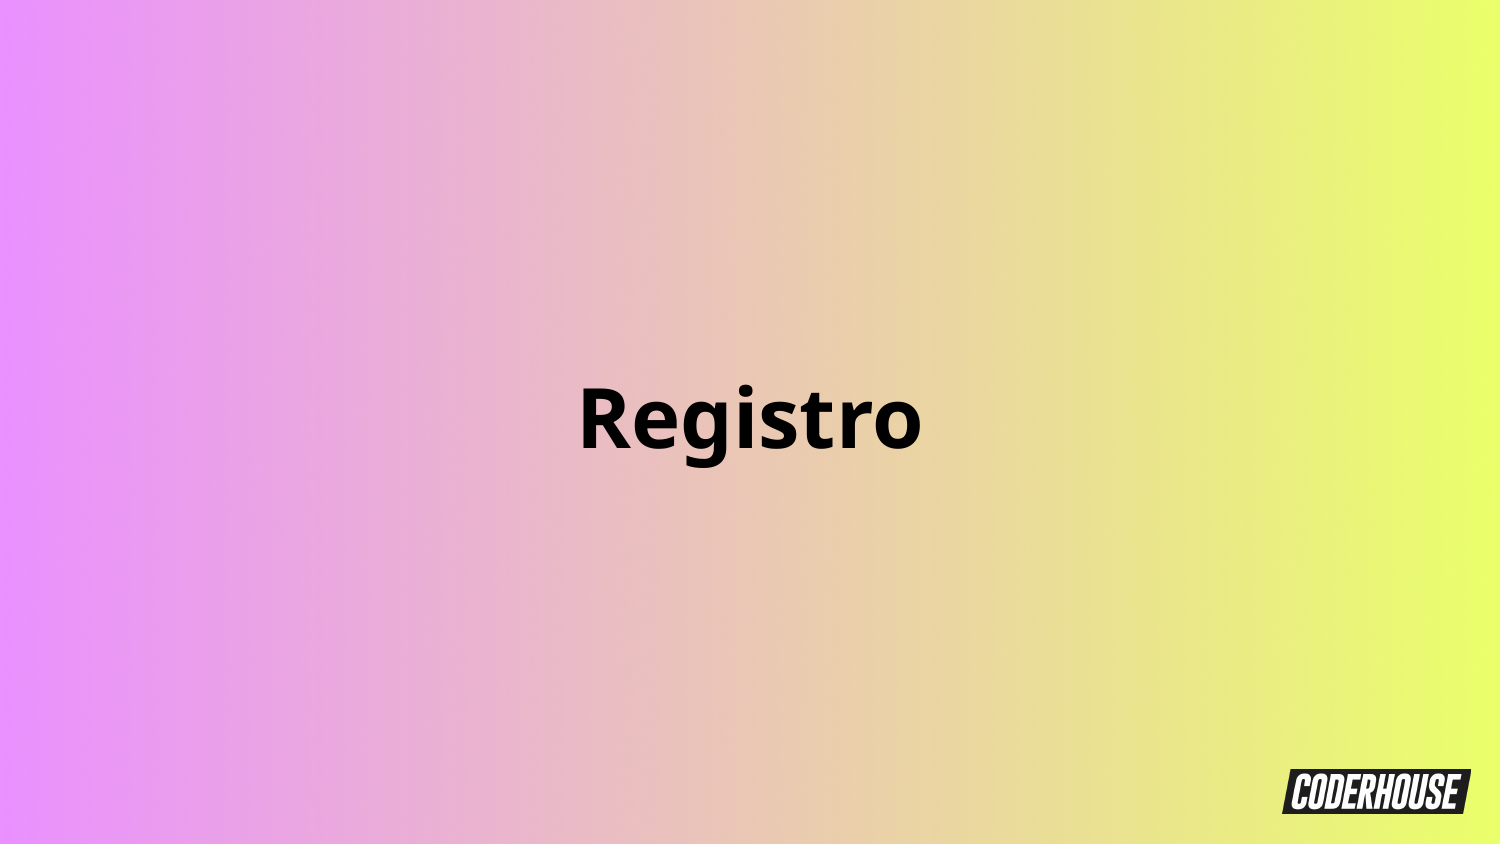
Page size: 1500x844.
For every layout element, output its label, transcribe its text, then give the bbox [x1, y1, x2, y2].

text_box Registro [239, 361, 1261, 572]
picture [0, 0, 1500, 844]
